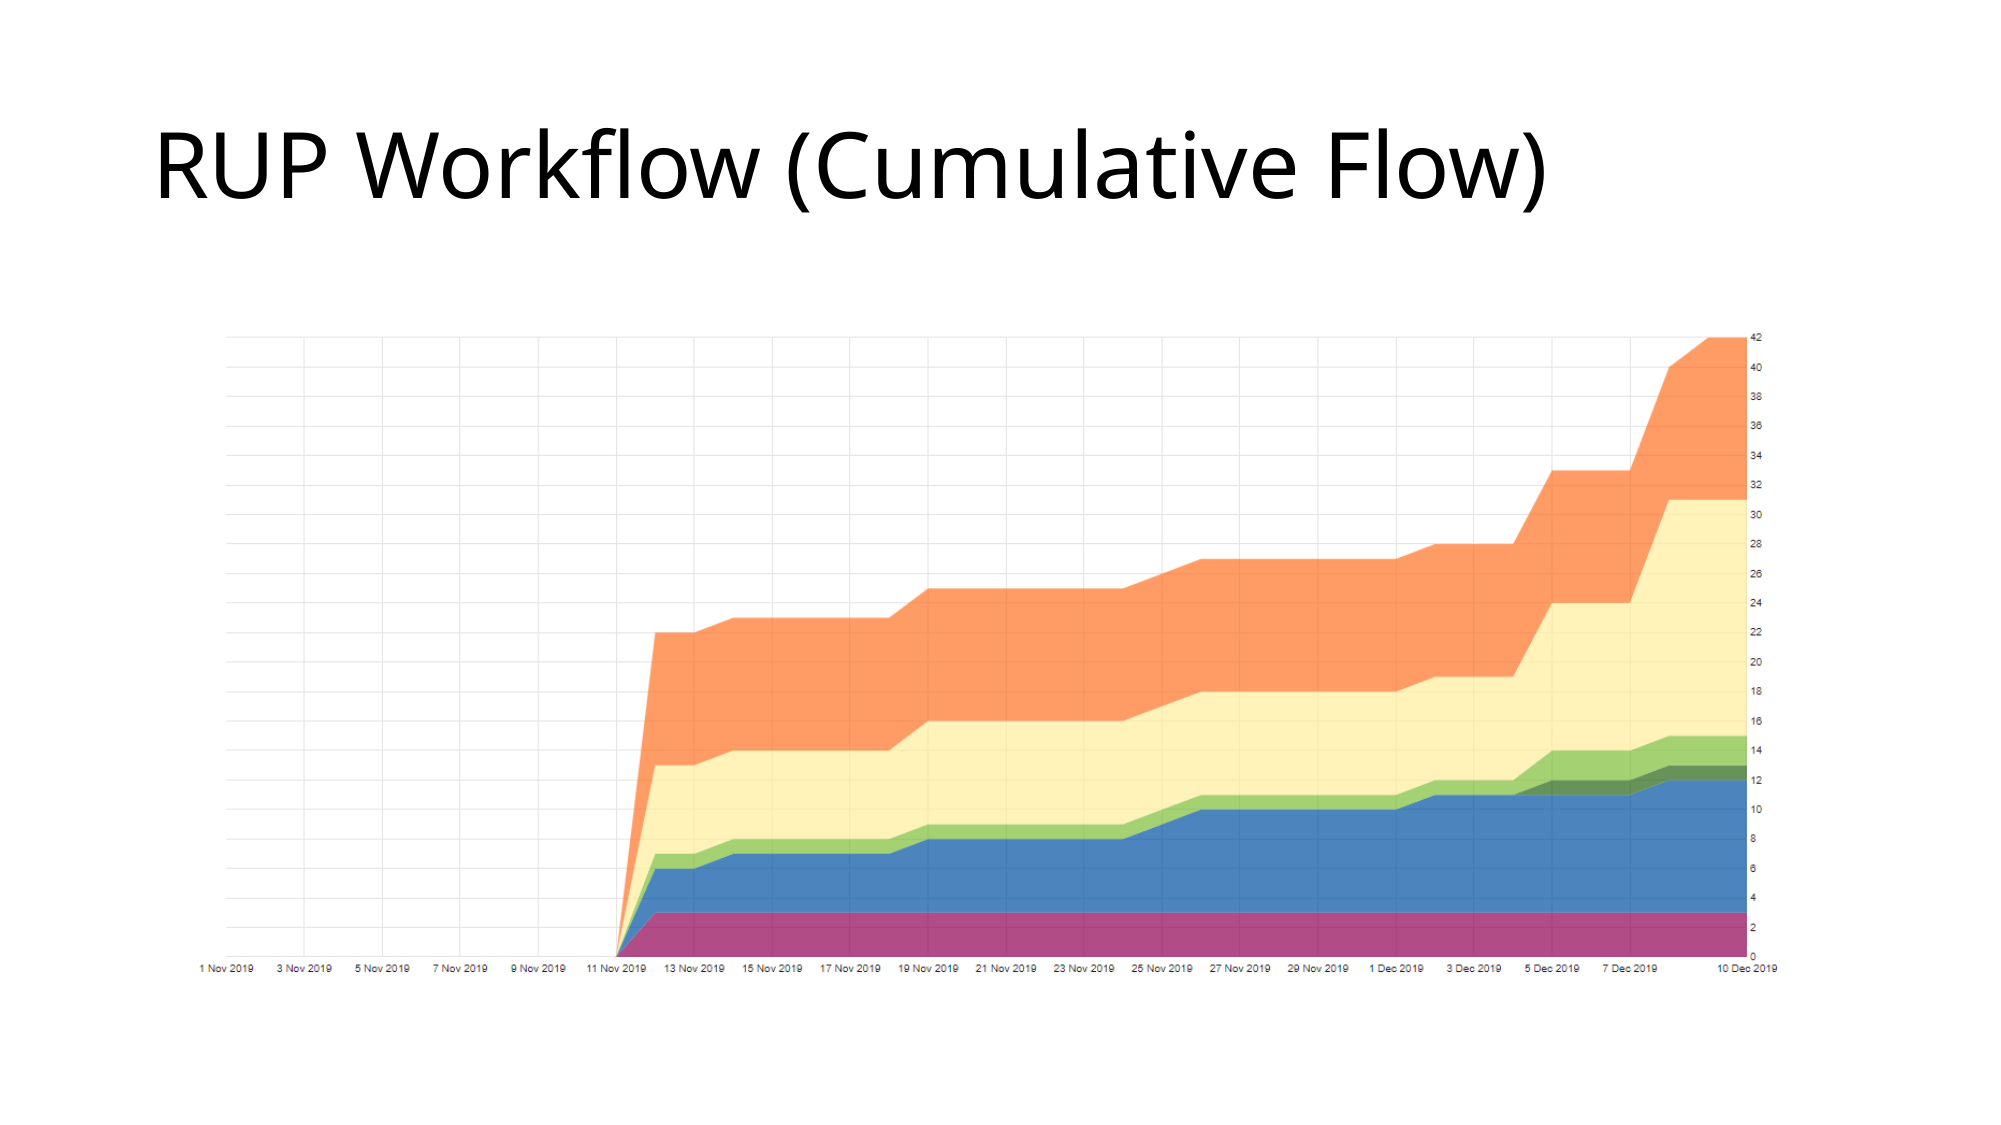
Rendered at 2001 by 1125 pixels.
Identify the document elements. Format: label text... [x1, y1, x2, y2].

text_box RUP Workflow (Cumulative Flow) [137, 59, 1863, 278]
picture [194, 299, 1806, 1014]
